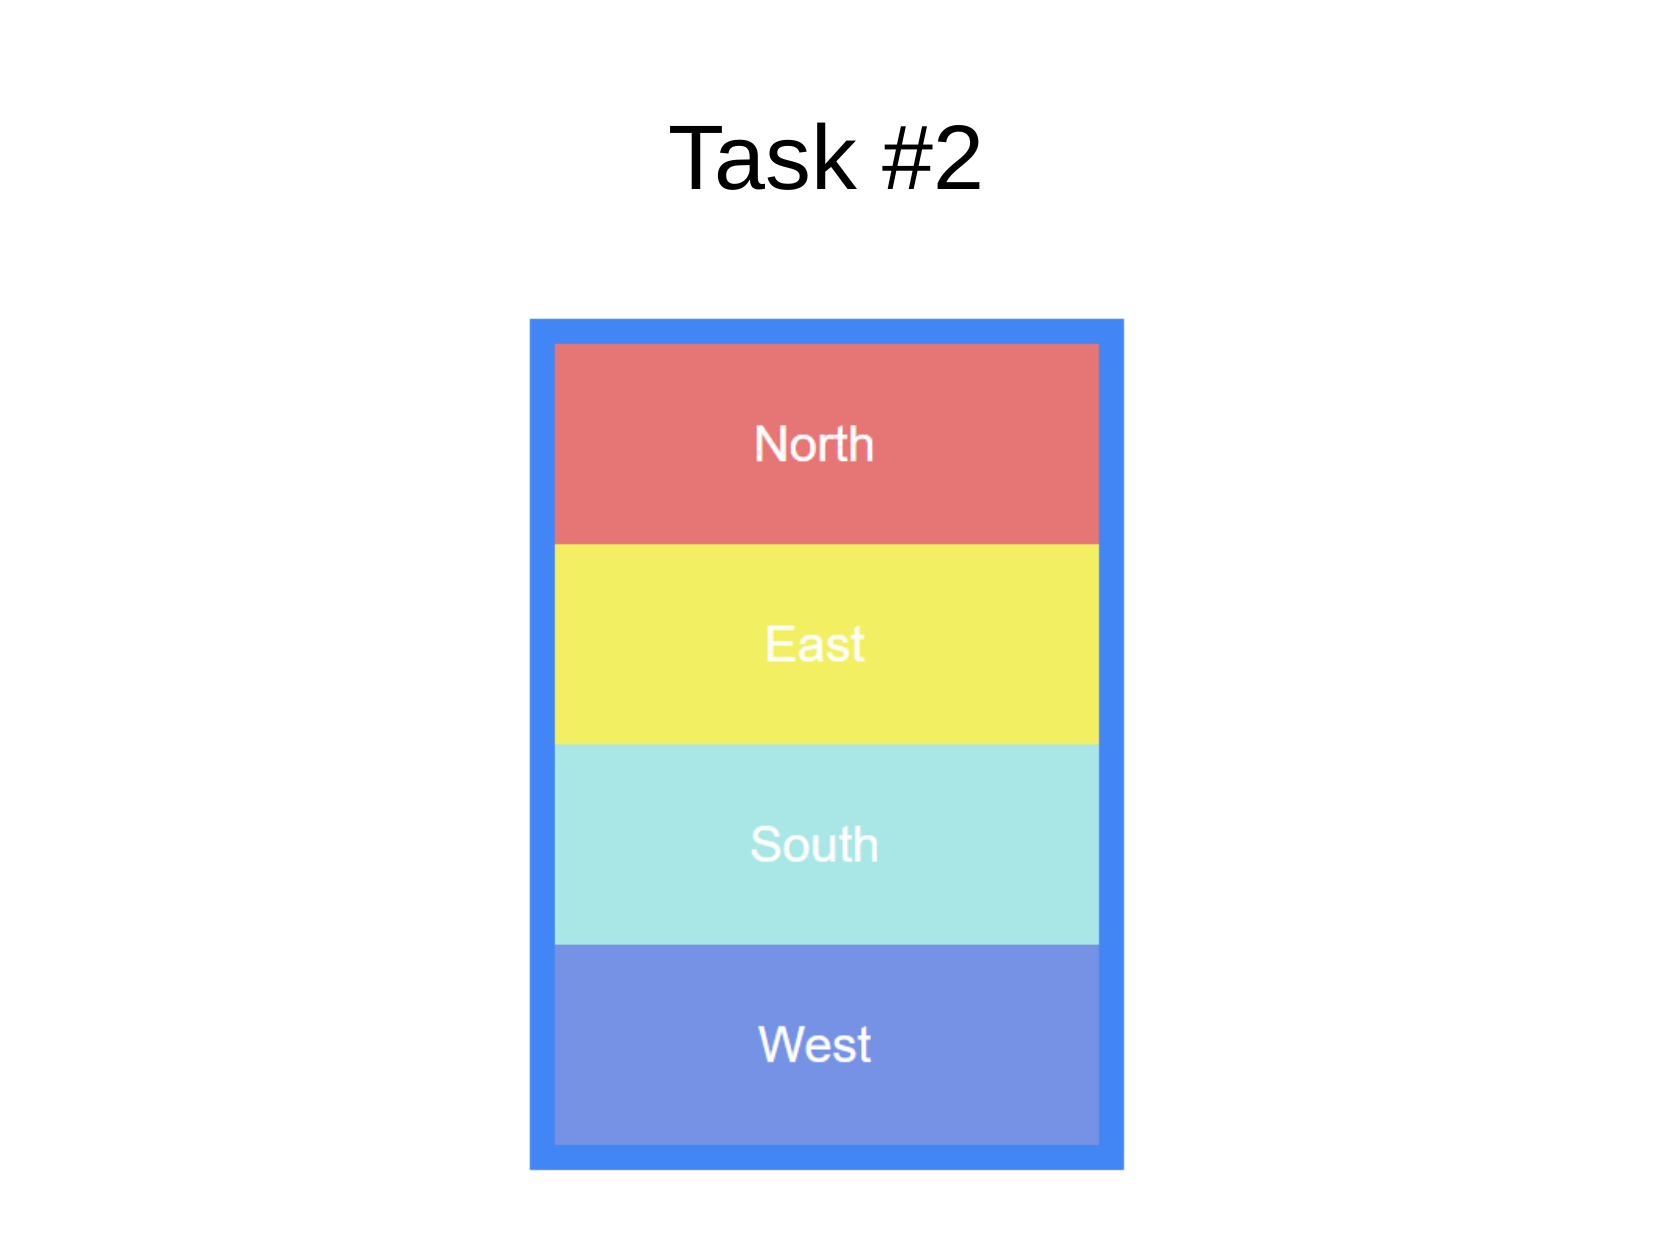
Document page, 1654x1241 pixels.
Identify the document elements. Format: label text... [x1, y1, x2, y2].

text_box Task #2 [82, 49, 1571, 257]
picture [526, 316, 1129, 1175]
